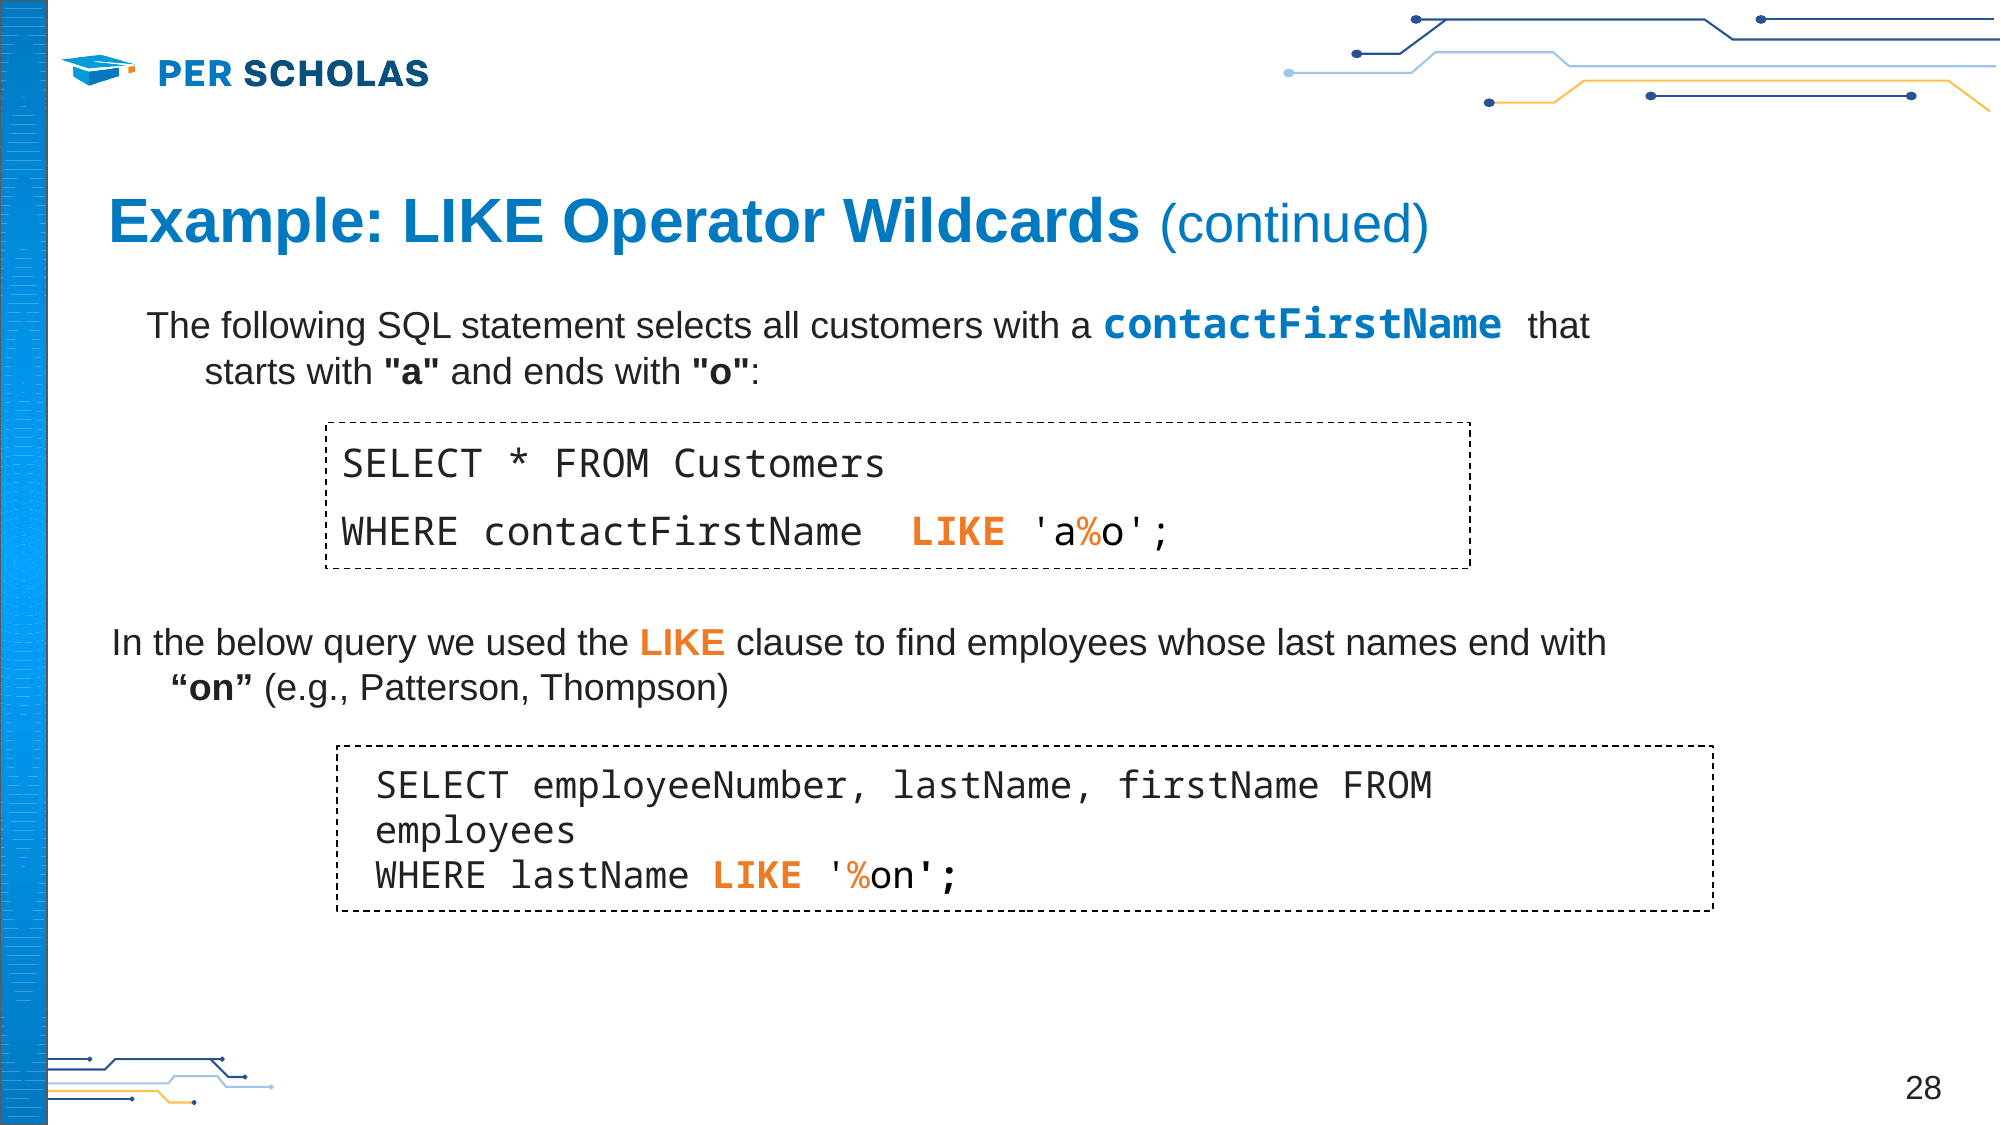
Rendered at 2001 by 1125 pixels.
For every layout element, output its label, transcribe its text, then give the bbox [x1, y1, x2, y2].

text_box In the below query we used the LIKE clause to find employees whose last names end with “on” (e.g., Patterson, Thompson) [79, 603, 1653, 723]
picture [48, 23, 452, 110]
text_box SELECT employeeNumber, lastName, firstName FROM employees WHERE lastName LIKE '%on'; [337, 745, 1714, 911]
slide_number ‹#› [1860, 1024, 1988, 1114]
title Example: LIKE Operator Wildcards (continued) [93, 159, 1869, 276]
text_box SELECT * FROM Customers WHERE contactFirstName LIKE 'a%o'; [325, 422, 1471, 569]
list The following SQL statement selects all customers with a contactFirstName that starts with "a" and ends with "o": [114, 282, 1653, 414]
